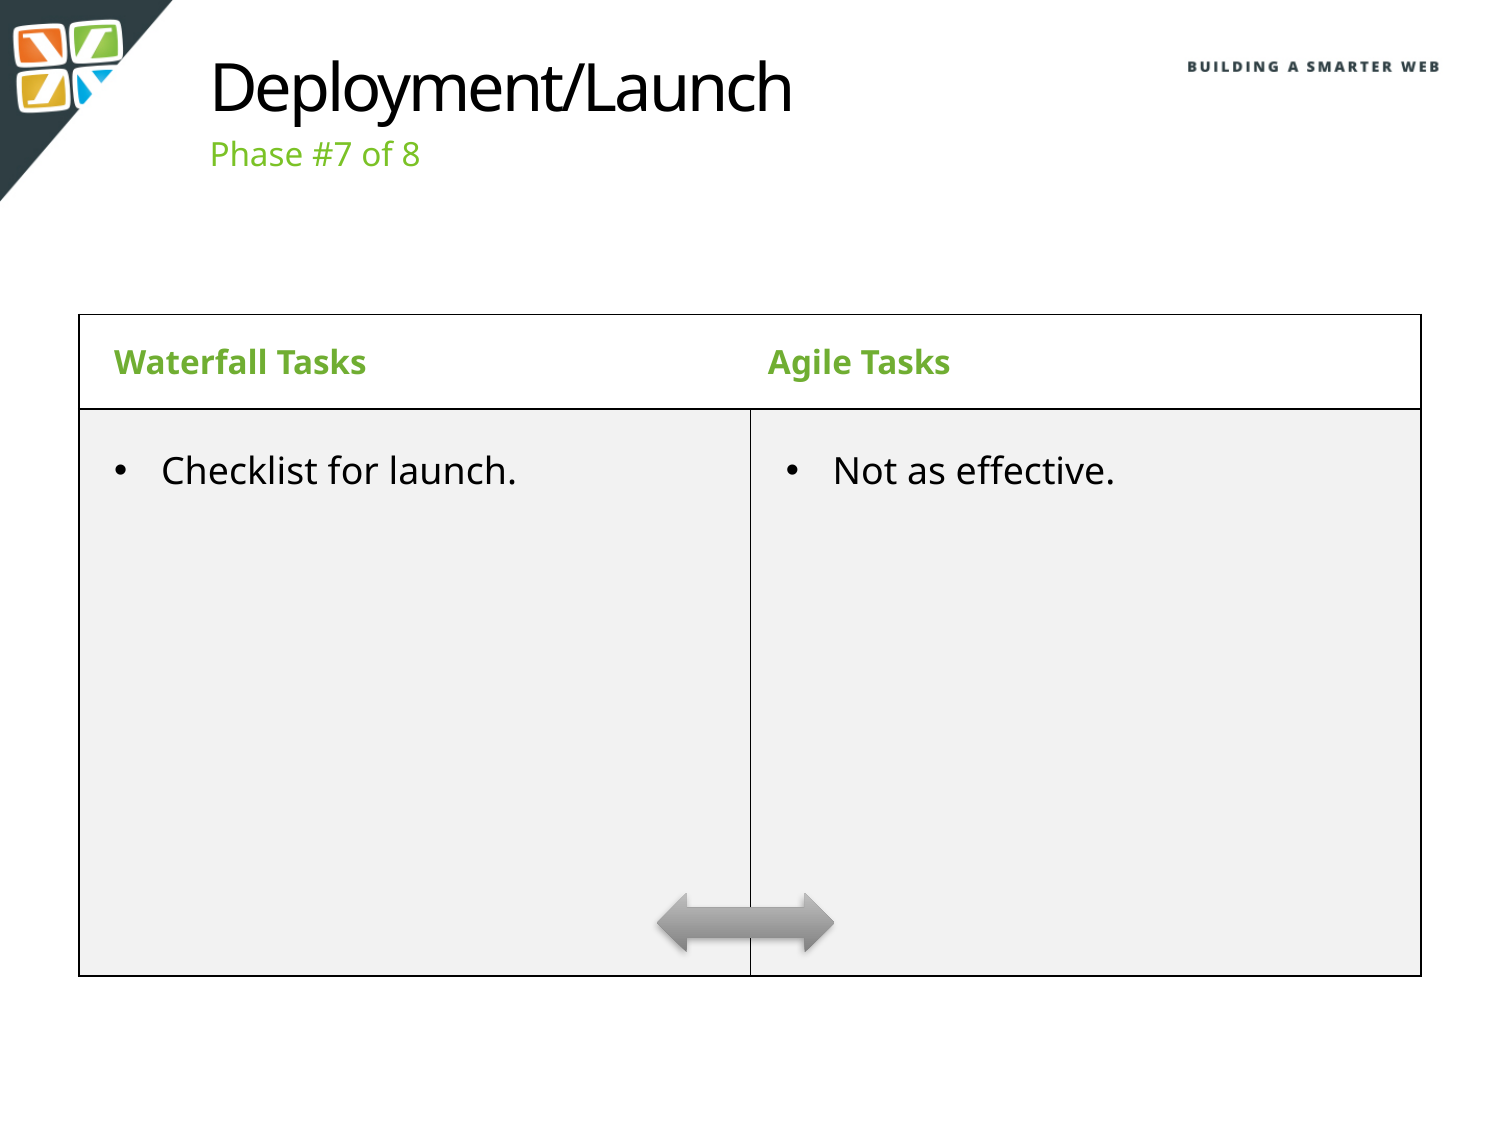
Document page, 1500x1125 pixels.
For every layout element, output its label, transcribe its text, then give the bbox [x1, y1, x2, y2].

text_box [656, 892, 835, 953]
text_box Phase #7 of 8 [194, 125, 1424, 208]
table_cell Not as effective. [751, 410, 1420, 975]
text_box [89, 60, 120, 122]
table_cell Checklist for launch. [80, 410, 750, 975]
picture [0, 0, 1500, 1125]
text_box Deployment/Launch [194, 37, 1436, 279]
table_header Waterfall Tasks Agile Tasks [80, 315, 1420, 408]
